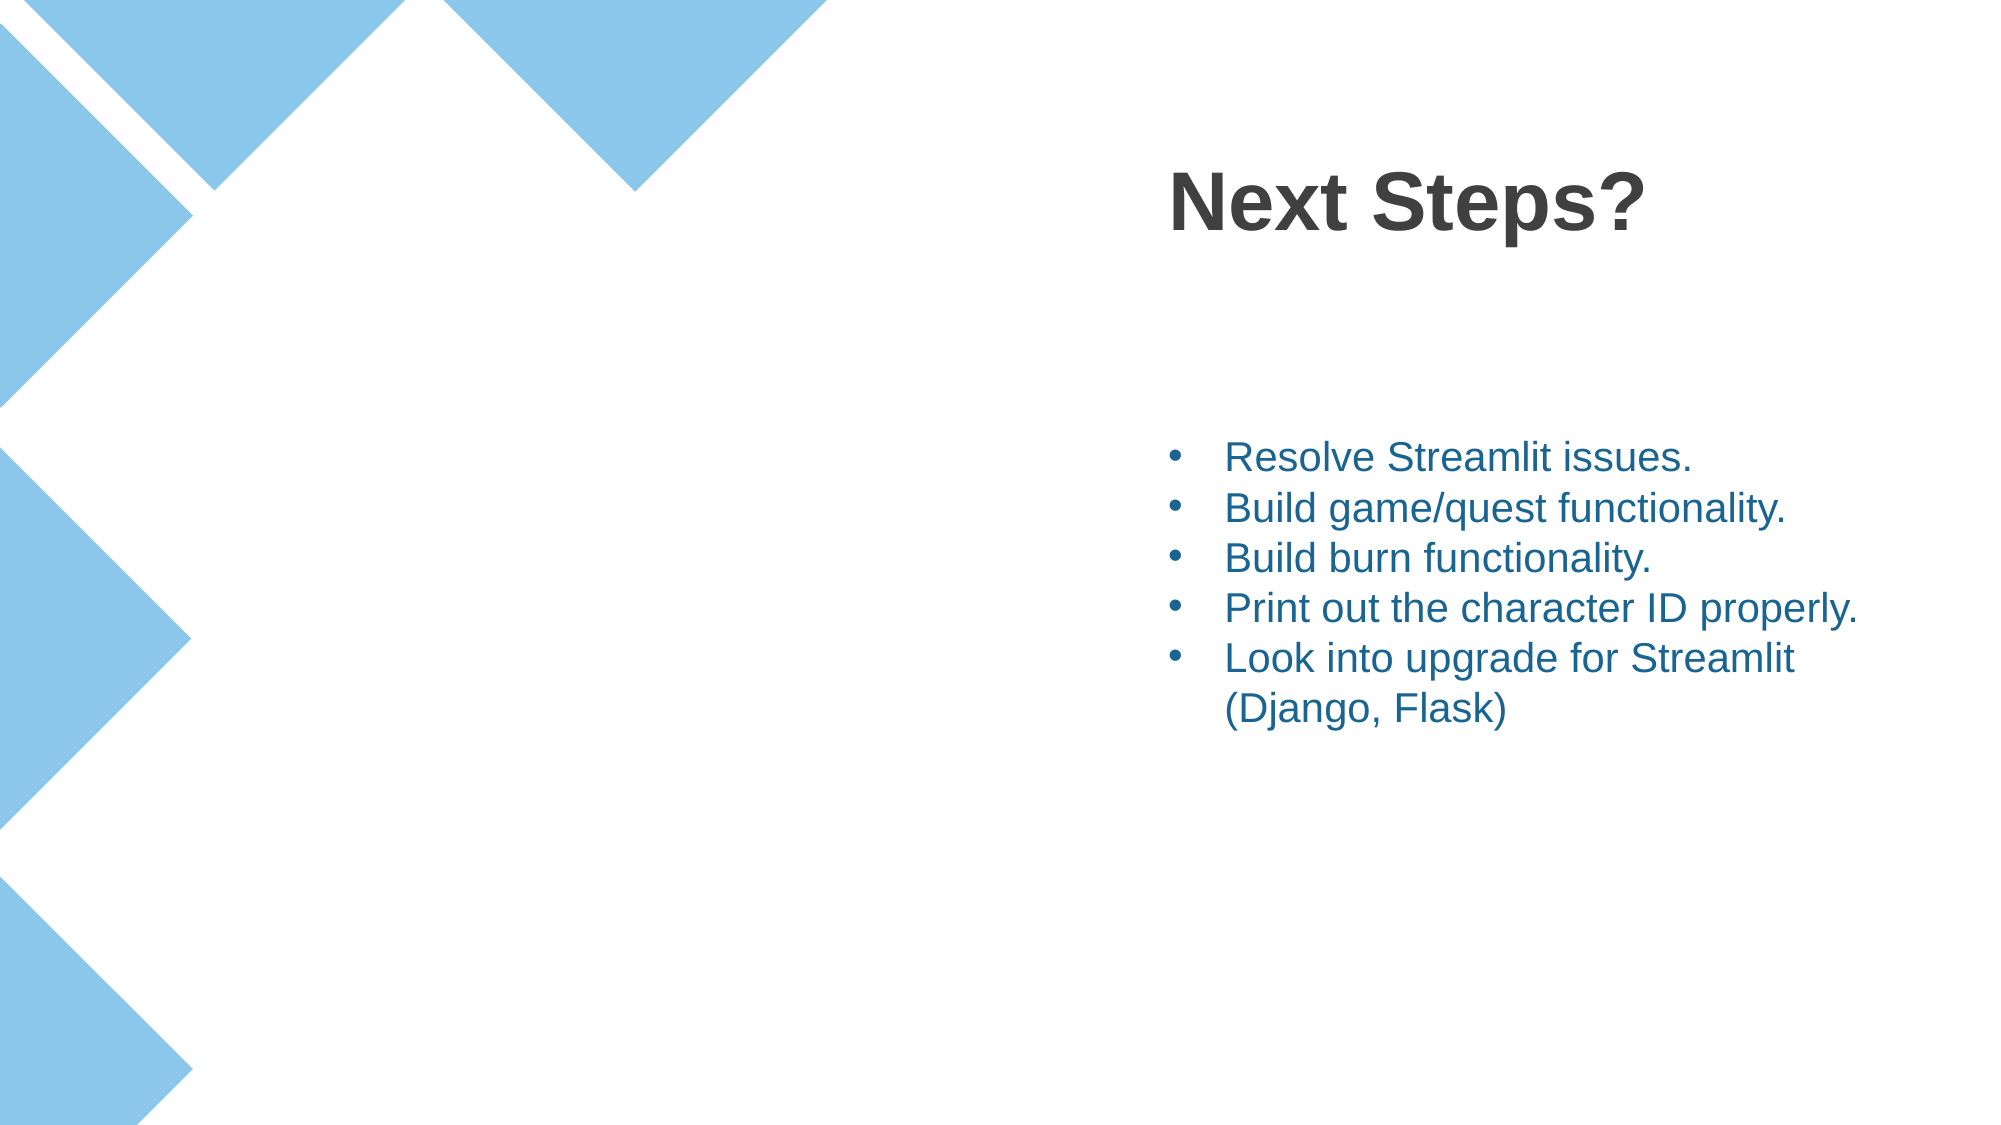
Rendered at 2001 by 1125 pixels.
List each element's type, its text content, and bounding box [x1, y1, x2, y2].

text_box [443, 0, 827, 192]
text_box Next Steps? [1153, 48, 1960, 336]
text_box [0, 447, 192, 830]
text_box [0, 23, 194, 408]
text_box [23, 0, 406, 191]
text_box [0, 876, 193, 1125]
text_box Resolve Streamlit issues. Build game/quest functionality. Build burn functionality. Print out the character ID properly. Look into upgrade for Streamlit (Django, Flask) [1153, 422, 1878, 788]
